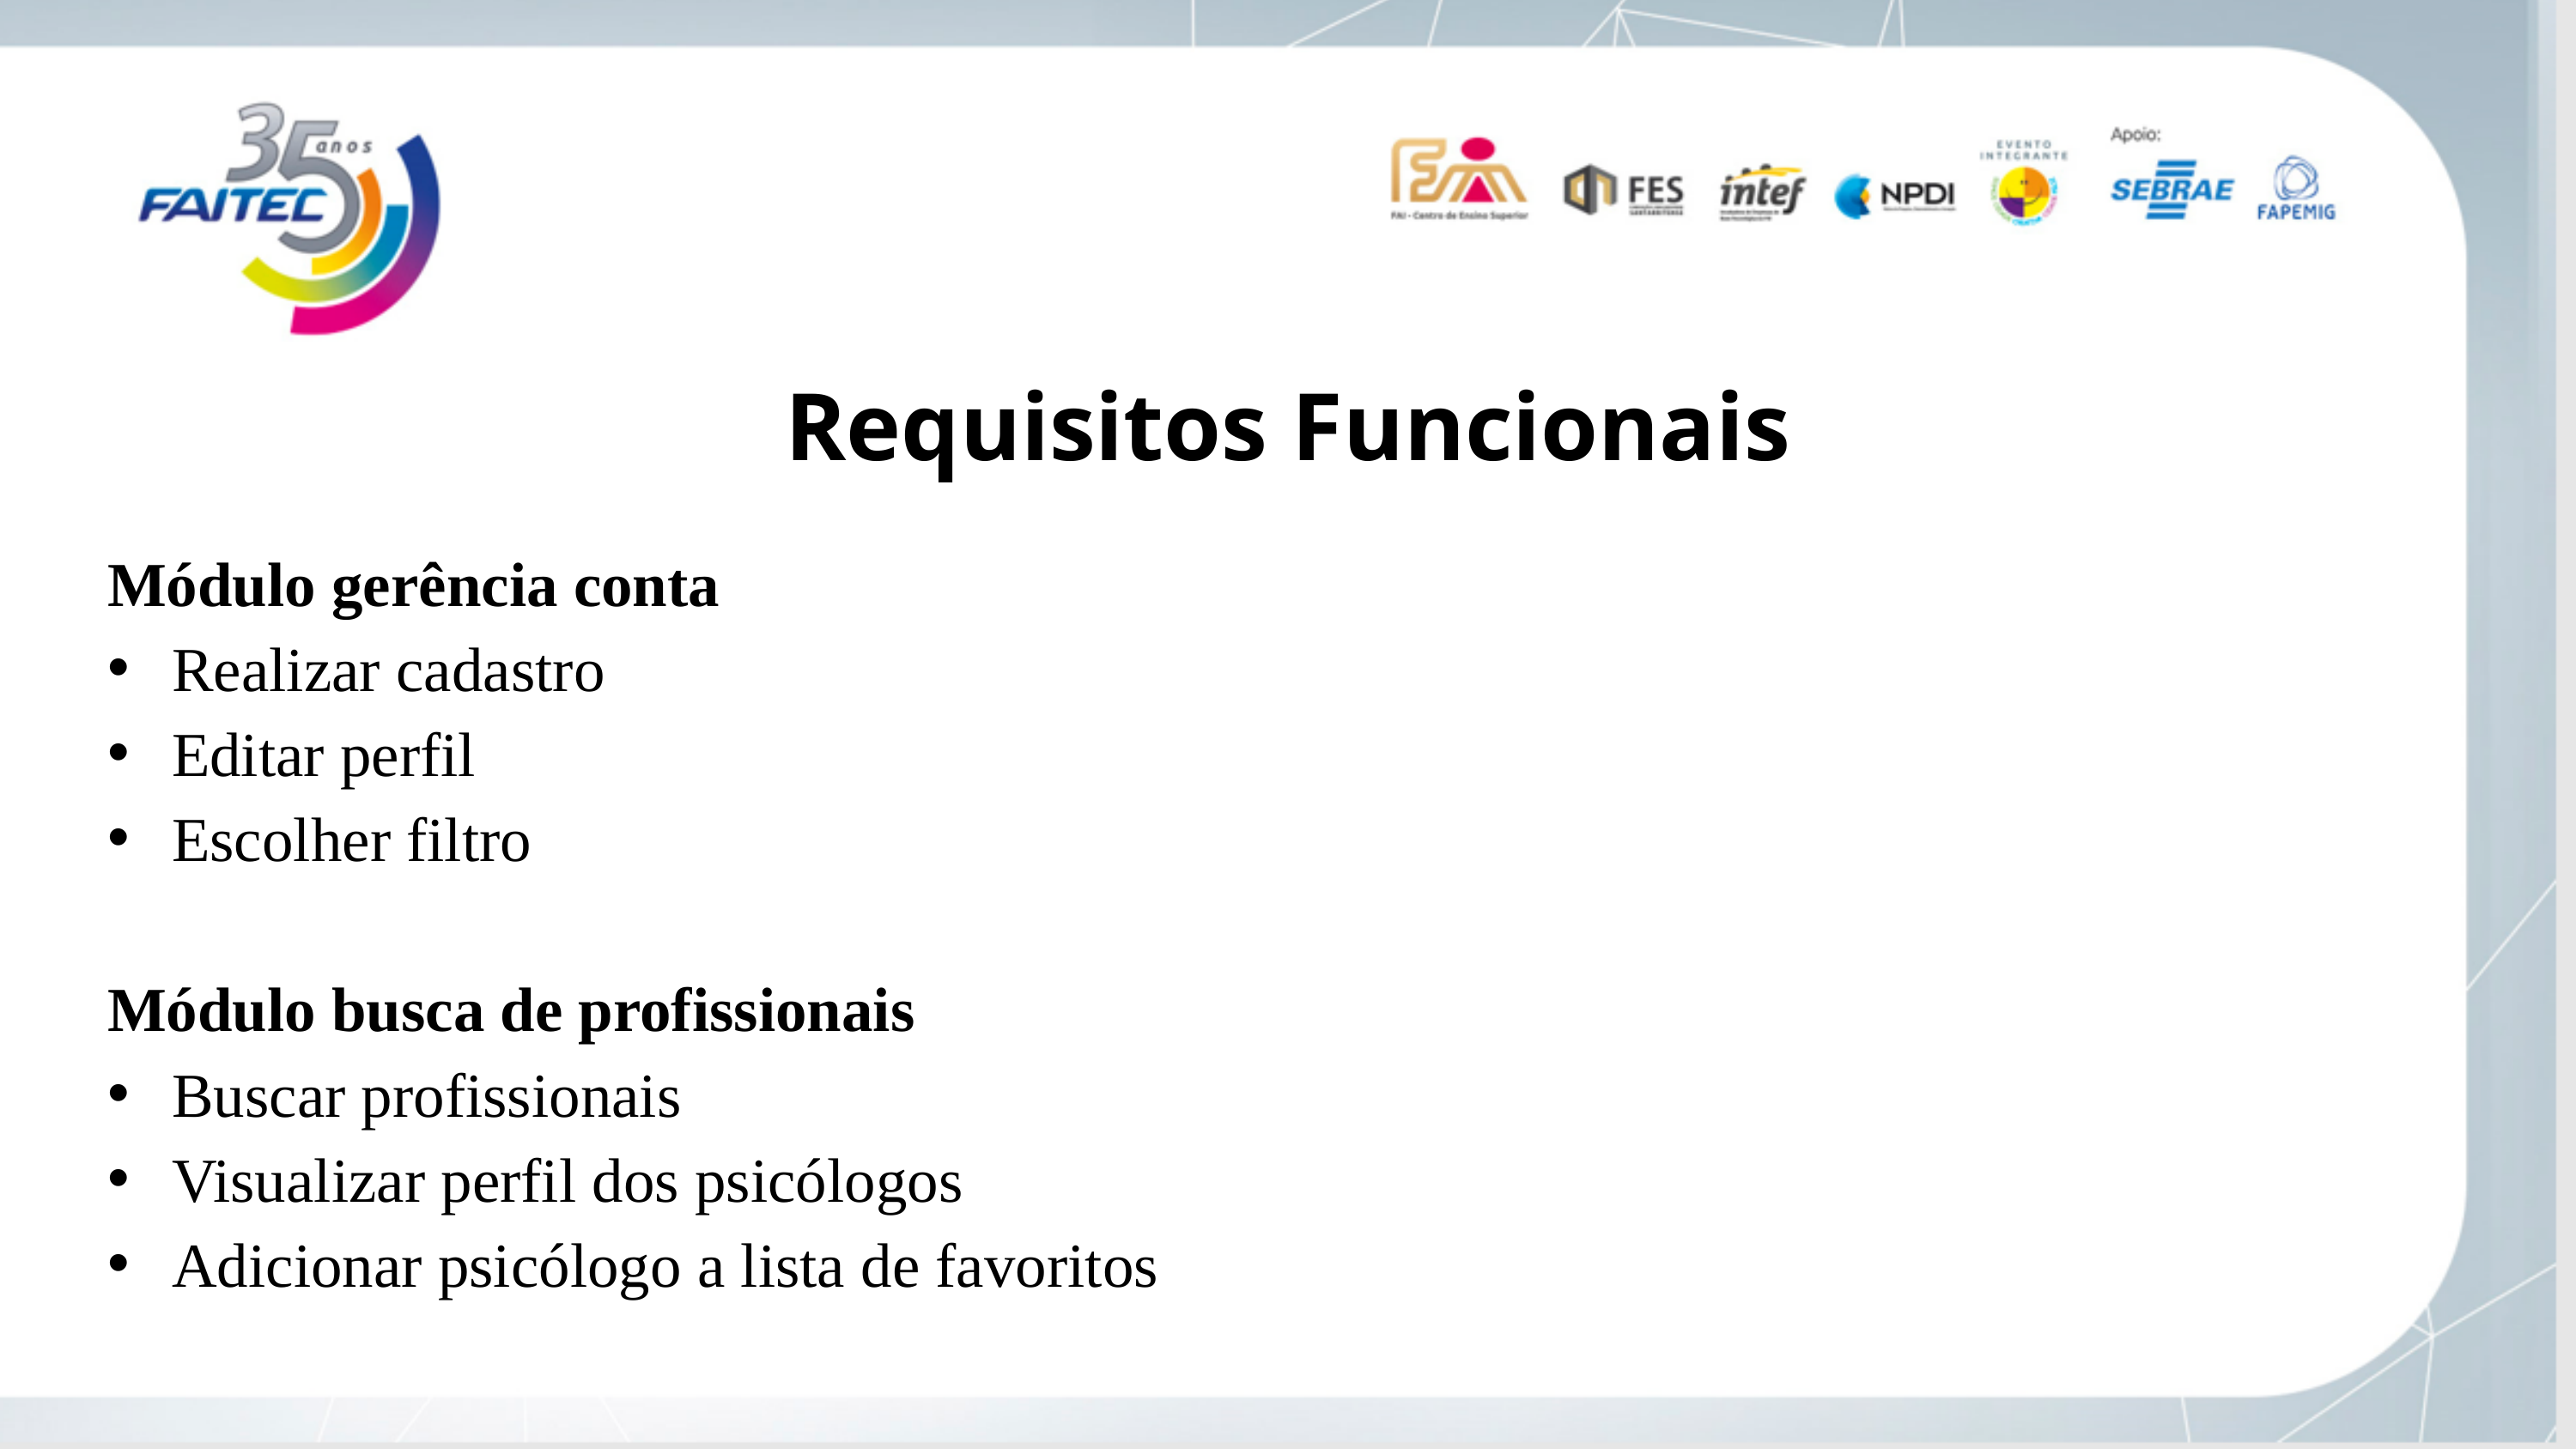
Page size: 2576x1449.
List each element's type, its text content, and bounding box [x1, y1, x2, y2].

text_box [0, 0, 2576, 1449]
text_box Módulo gerência conta Realizar cadastro Editar perfil Escolher filtro Módulo busca de profissionais Buscar profissionais Visualizar perfil dos psicólogos Adicionar psicólogo a lista de favoritos [107, 530, 2374, 1449]
text_box Requisitos Funcionais [732, 349, 1844, 479]
